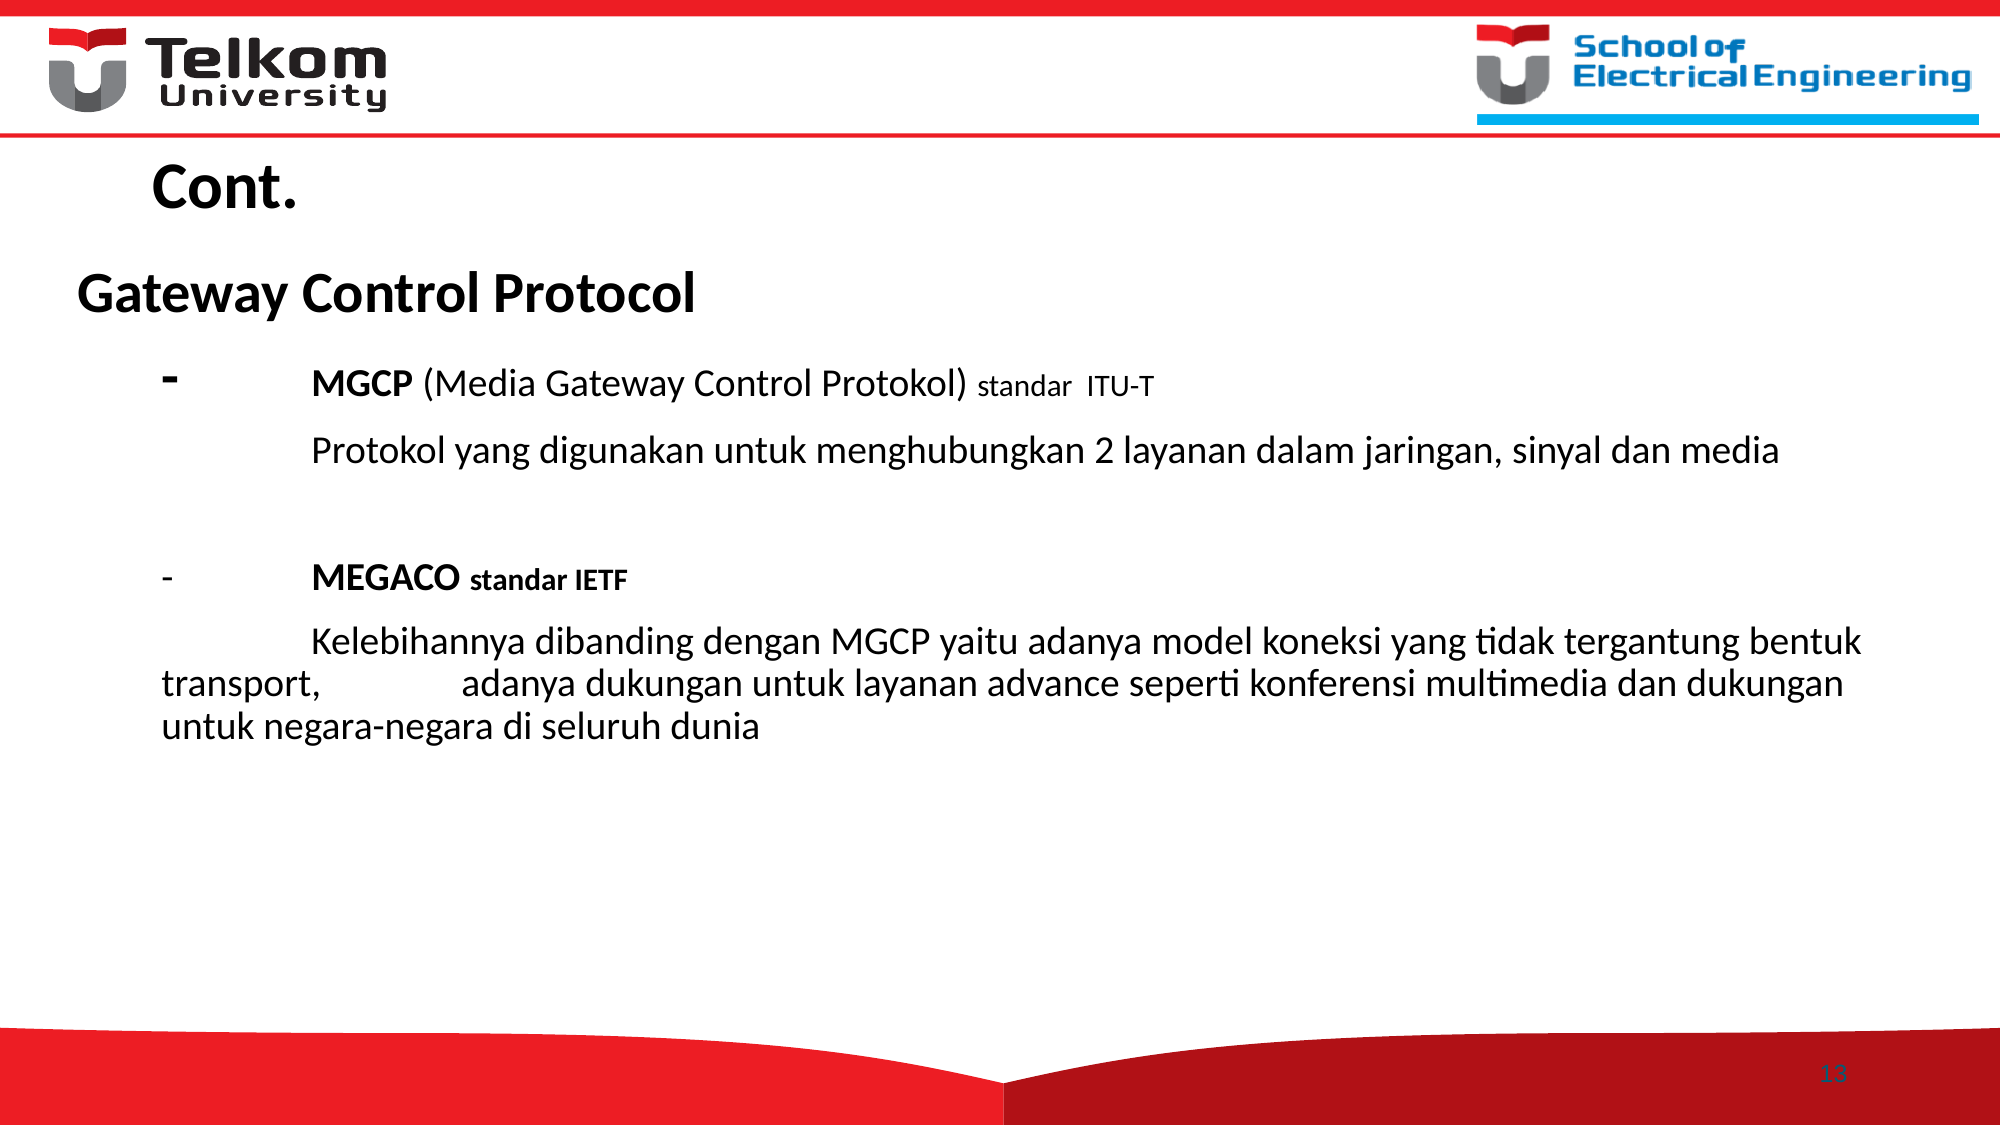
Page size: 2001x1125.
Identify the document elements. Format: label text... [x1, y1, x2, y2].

title Cont. [137, 148, 1863, 225]
slide_number 13 [1412, 1042, 1863, 1103]
picture [1466, 24, 1979, 125]
list Gateway Control Protocol - MGCP (Media Gateway Control Protokol) standar ITU-T Protokol yang digunakan untuk menghubungkan 2 layanan dalam jaringan, sinyal dan media - MEGACO standar IETF Kelebihannya dibanding dengan MGCP yaitu adanya model koneksi yang tidak tergantung bentuk transport, adanya dukungan untuk layanan advance seperti konferensi multimedia dan dukungan untuk negara-negara di seluruh dunia [61, 254, 1901, 1014]
